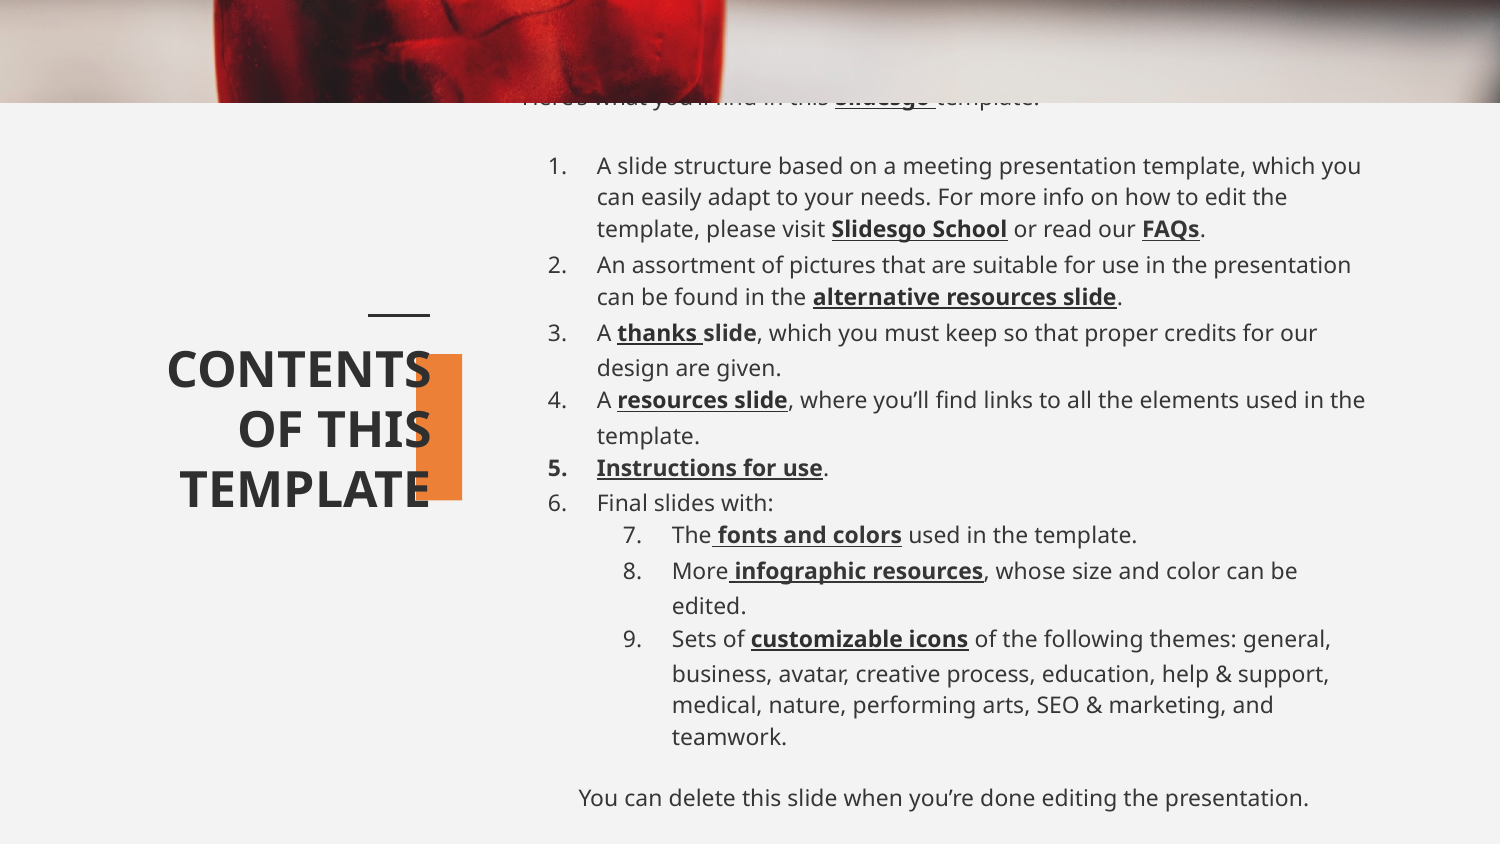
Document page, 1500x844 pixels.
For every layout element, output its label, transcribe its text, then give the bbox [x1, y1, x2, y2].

title CONTENTS OF THIS TEMPLATE [118, 349, 447, 505]
picture [0, 0, 1500, 103]
subtitle Here’s what you’ll find in this Slidesgo template: A slide structure based on a meeting presentation template, which you can easily adapt to your needs. For more info on how to edit the template, please visit Slidesgo School or read our FAQs. An assortment of pictures that are suitable for use in the presentation can be found in the alternative resources slide. A thanks slide, which you must keep so that proper credits for our design are given. A resources slide, where you’ll find links to all the elements used in the template. Instructions for use. Final slides with: The fonts and colors used in the template. More infographic resources, whose size and color can be edited. Sets of customizable icons of the following themes: general, business, avatar, creative process, education, help & support, medical, nature, performing arts, SEO & marketing, and teamwork. You can delete this slide when you’re done editing the presentation. [506, 126, 1382, 793]
